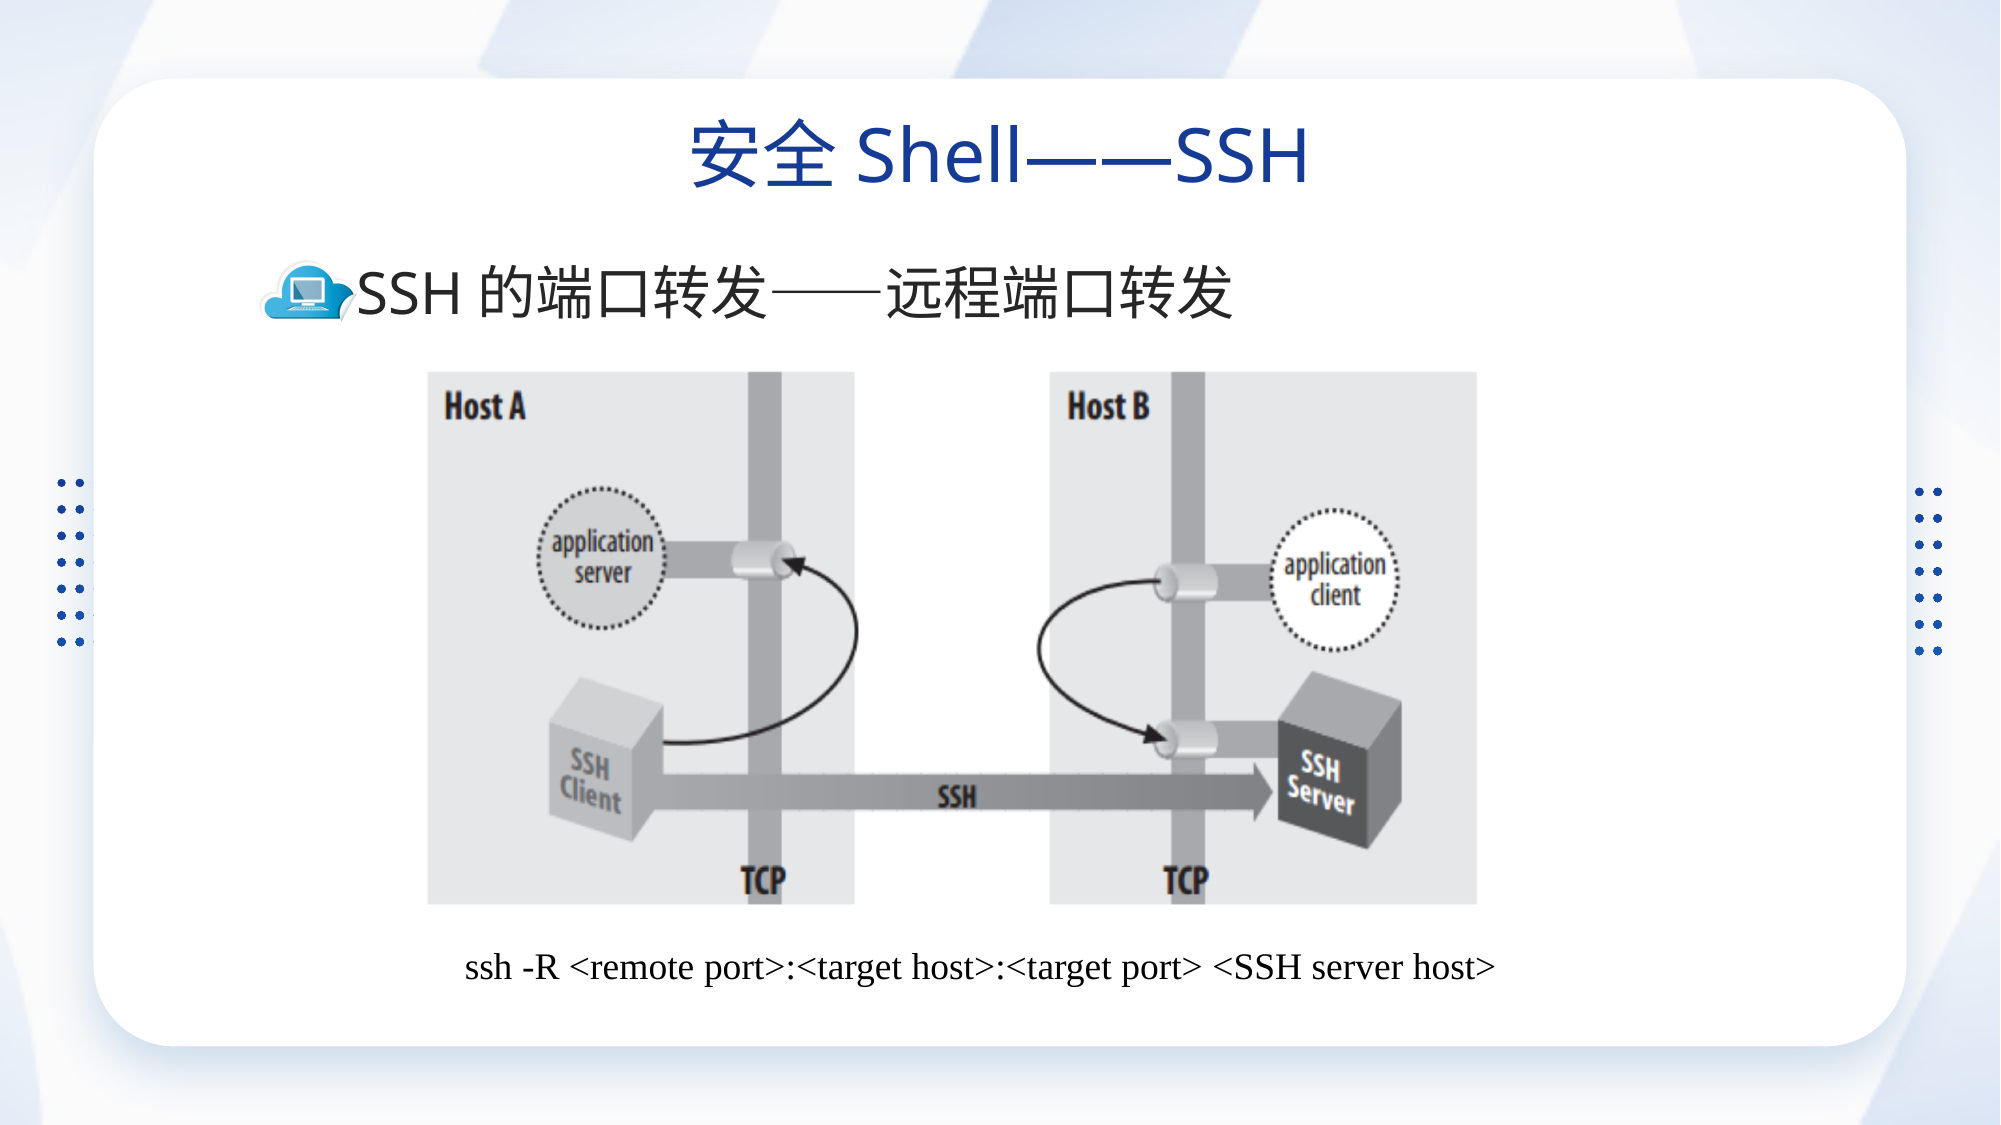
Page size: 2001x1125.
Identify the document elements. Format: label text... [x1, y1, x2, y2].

text_box 安全Shell——SSH [687, 107, 1313, 198]
text_box ssh -R <remote port>:<target host>:<target port> <SSH server host> [406, 934, 1575, 995]
text_box SSH的端口转发——远程端口转发 [244, 248, 1721, 334]
picture [0, 0, 2000, 1125]
